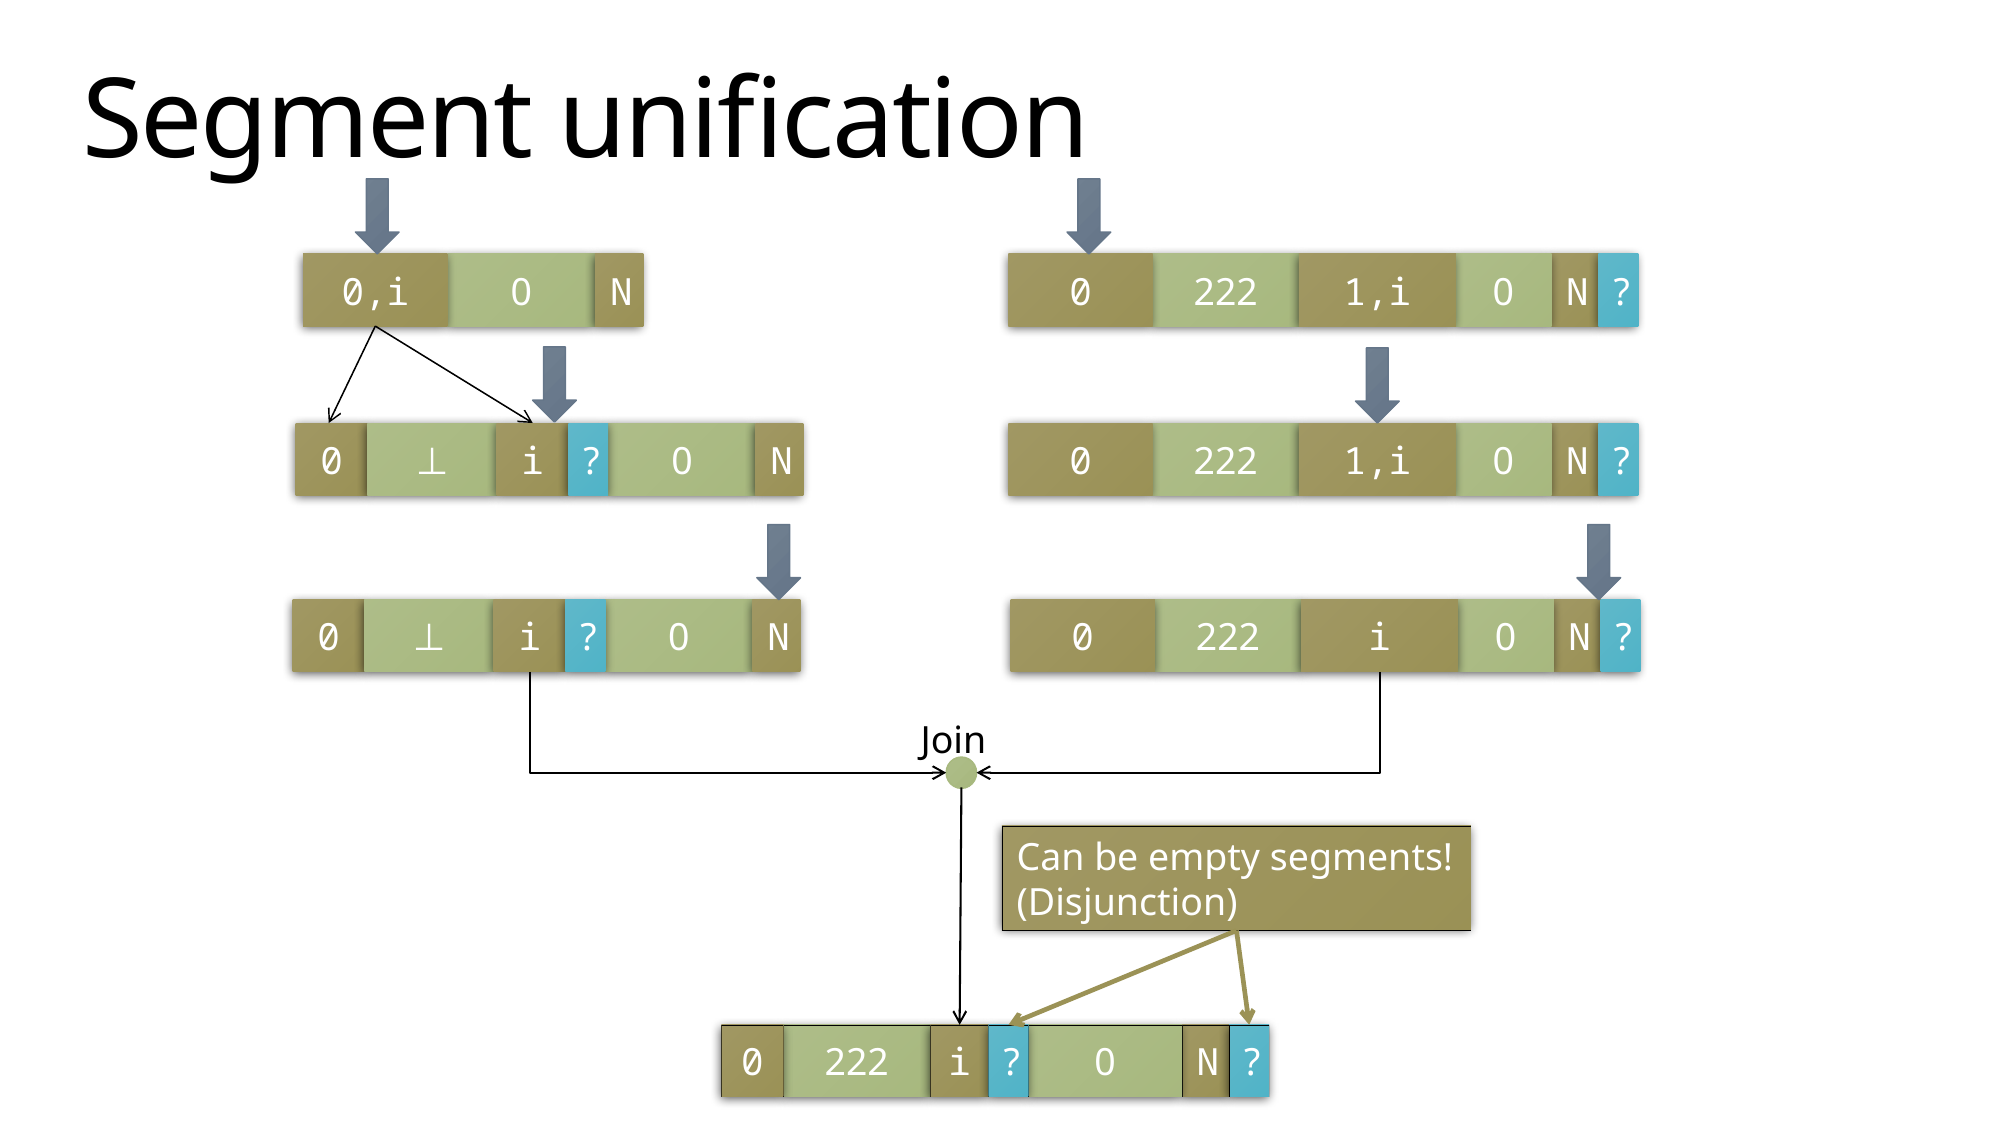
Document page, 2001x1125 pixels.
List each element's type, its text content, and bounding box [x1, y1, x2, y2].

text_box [328, 325, 375, 424]
text_box Join [905, 708, 1002, 769]
text_box [533, 346, 577, 422]
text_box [1010, 599, 1127, 673]
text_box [789, 599, 801, 673]
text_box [375, 325, 533, 424]
title Segment unification [58, 47, 1942, 199]
text_box [946, 769, 977, 789]
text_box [1008, 931, 1236, 1025]
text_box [1008, 422, 1639, 496]
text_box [1008, 253, 1639, 327]
text_box [789, 524, 801, 590]
text_box [1577, 524, 1621, 599]
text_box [302, 253, 644, 327]
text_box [721, 1024, 1270, 1098]
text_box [1229, 599, 1641, 673]
text_box [1355, 347, 1400, 422]
text_box [355, 199, 400, 253]
text_box Can be empty segments! (Disjunction) [1001, 825, 1471, 931]
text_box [292, 599, 687, 673]
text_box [687, 513, 789, 931]
text_box [1067, 199, 1111, 253]
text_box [1236, 931, 1250, 1025]
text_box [295, 422, 804, 496]
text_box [1127, 520, 1229, 924]
